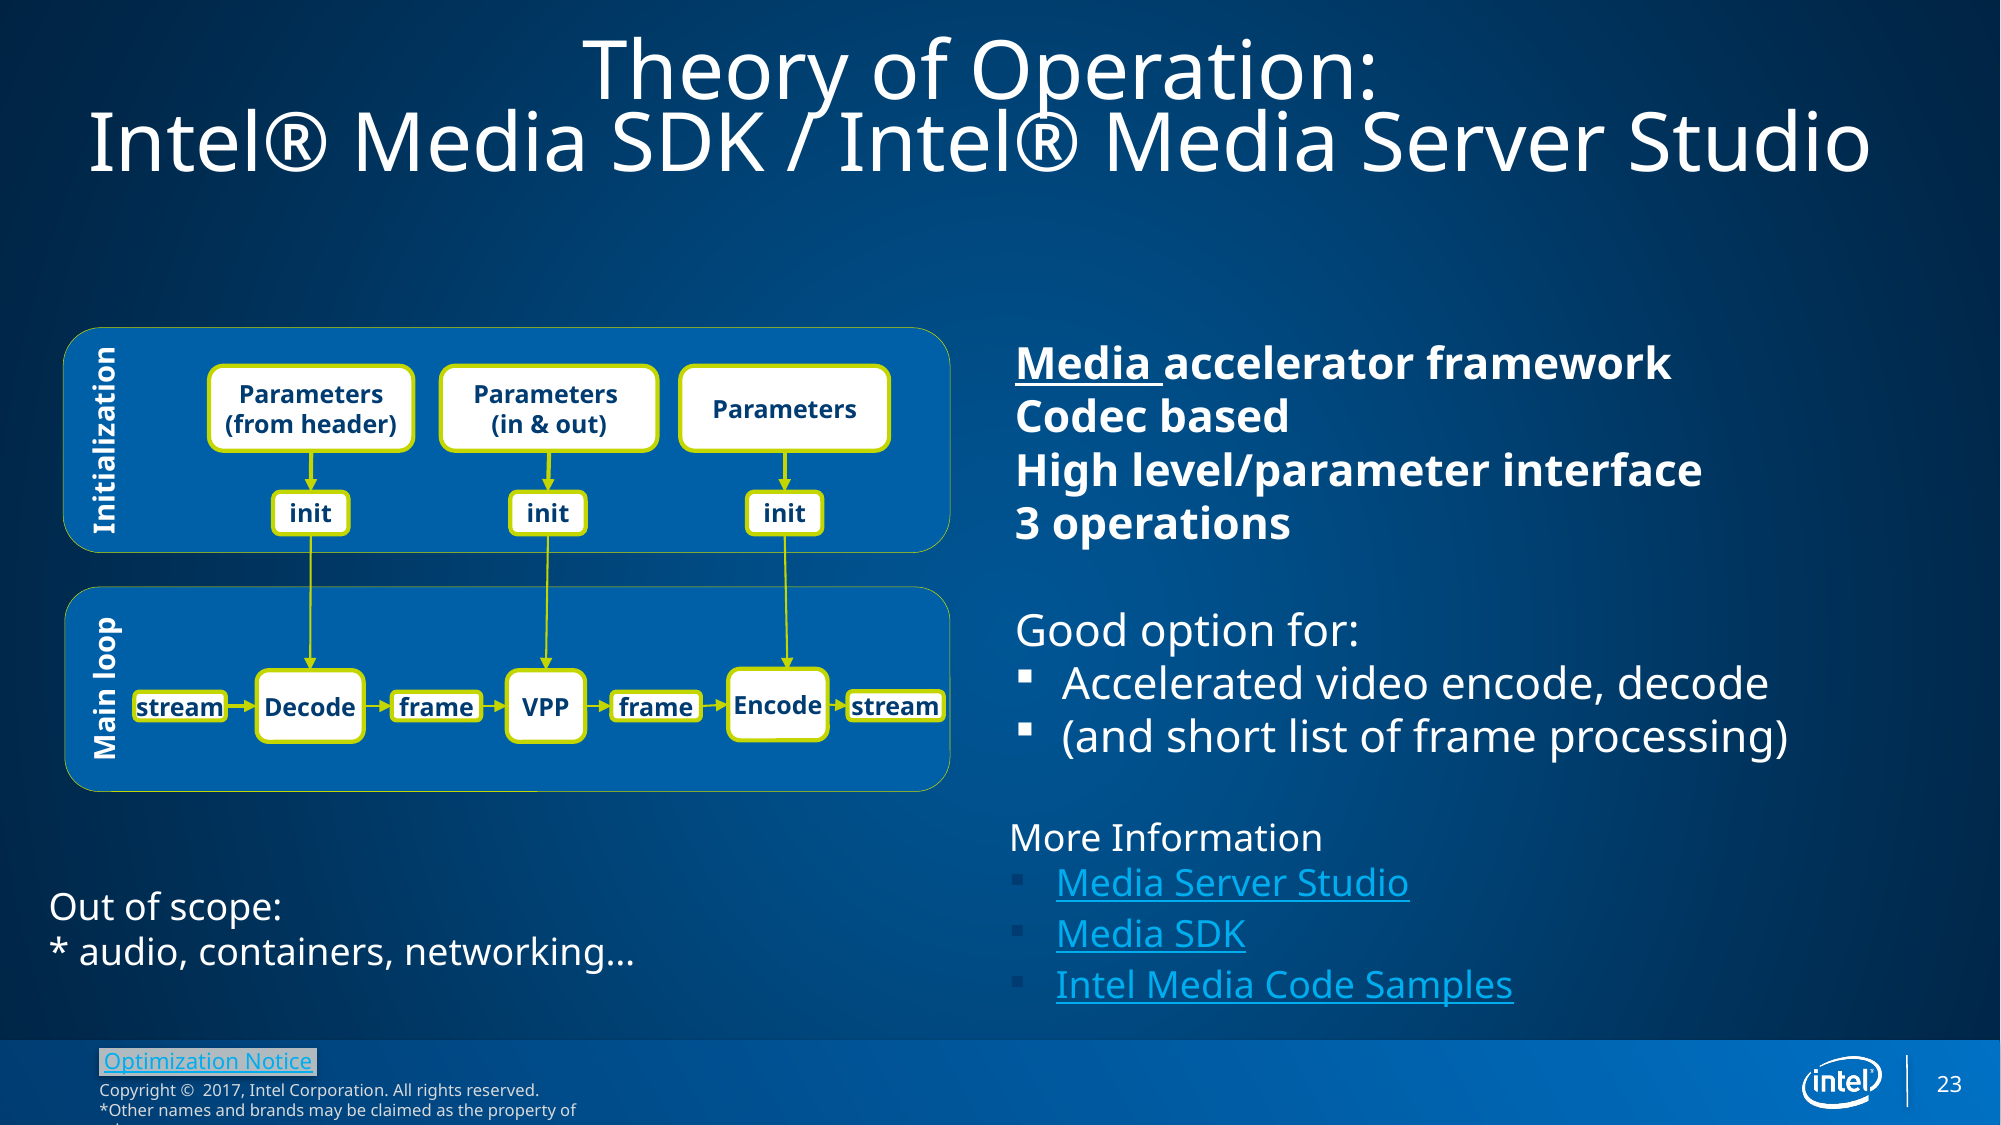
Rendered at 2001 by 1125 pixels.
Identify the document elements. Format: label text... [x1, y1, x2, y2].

text_box More Information Media Server Studio Media SDK Intel Media Code Samples [1009, 814, 1514, 1049]
text_box Out of scope: * audio, containers, networking… [33, 875, 651, 981]
slide_number 23 [1533, 1055, 1963, 1116]
title Theory of Operation: Intel® Media SDK / Intel® Media Server Studio [0, 45, 1963, 236]
text_box Media accelerator framework Codec based High level/parameter interface 3 operations Good option for: Accelerated video encode, decode (and short list of frame processing) [1000, 327, 1902, 943]
picture [0, 0, 2001, 1125]
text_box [62, 327, 951, 792]
